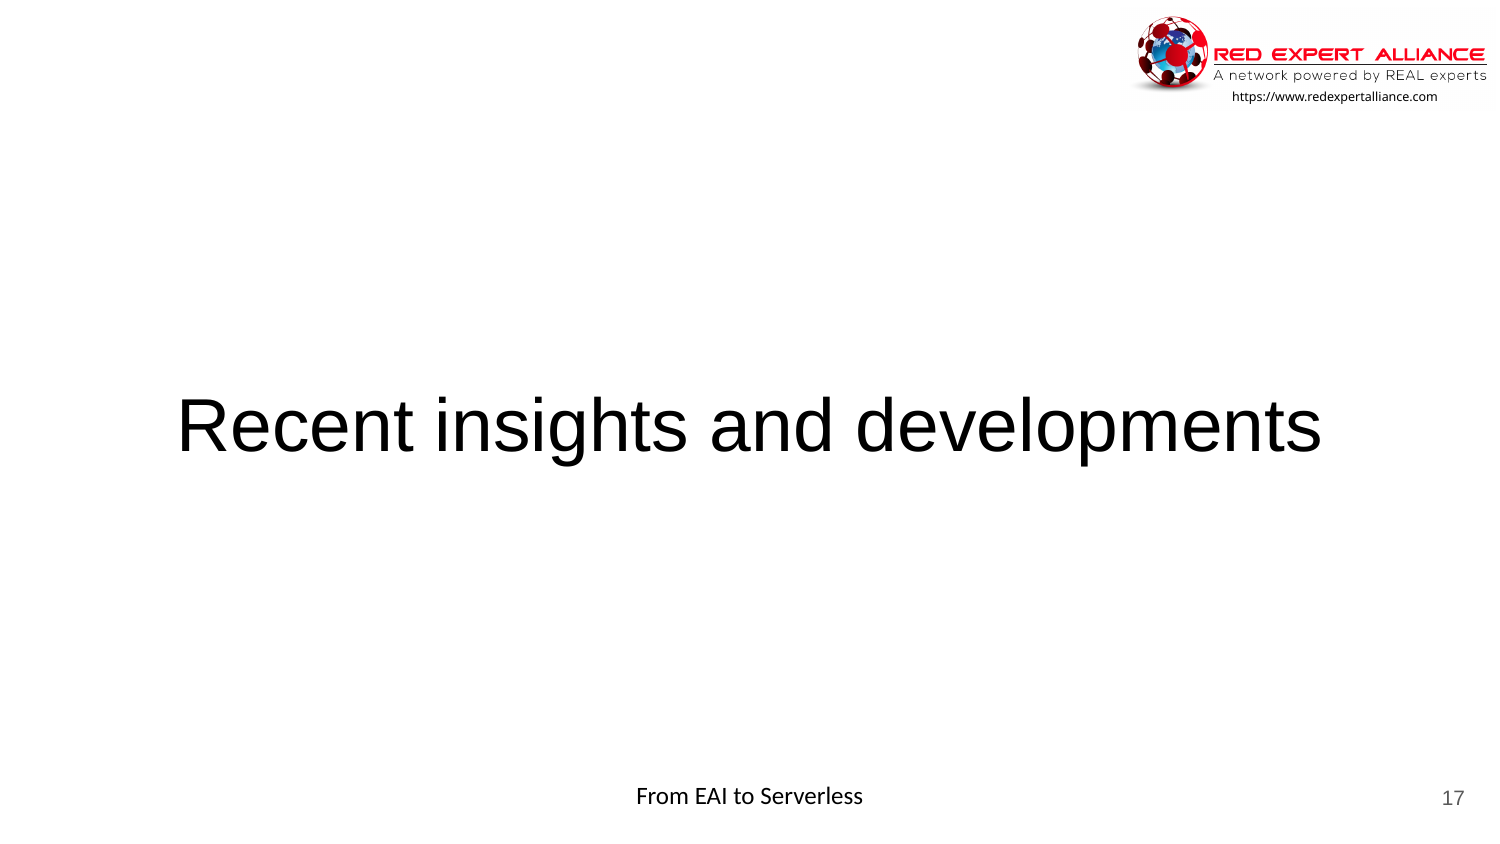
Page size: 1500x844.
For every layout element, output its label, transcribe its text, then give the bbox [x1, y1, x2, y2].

title Recent insights and developments [51, 352, 1449, 491]
slide_number ‹#› [1389, 764, 1480, 830]
picture [1120, 7, 1496, 111]
